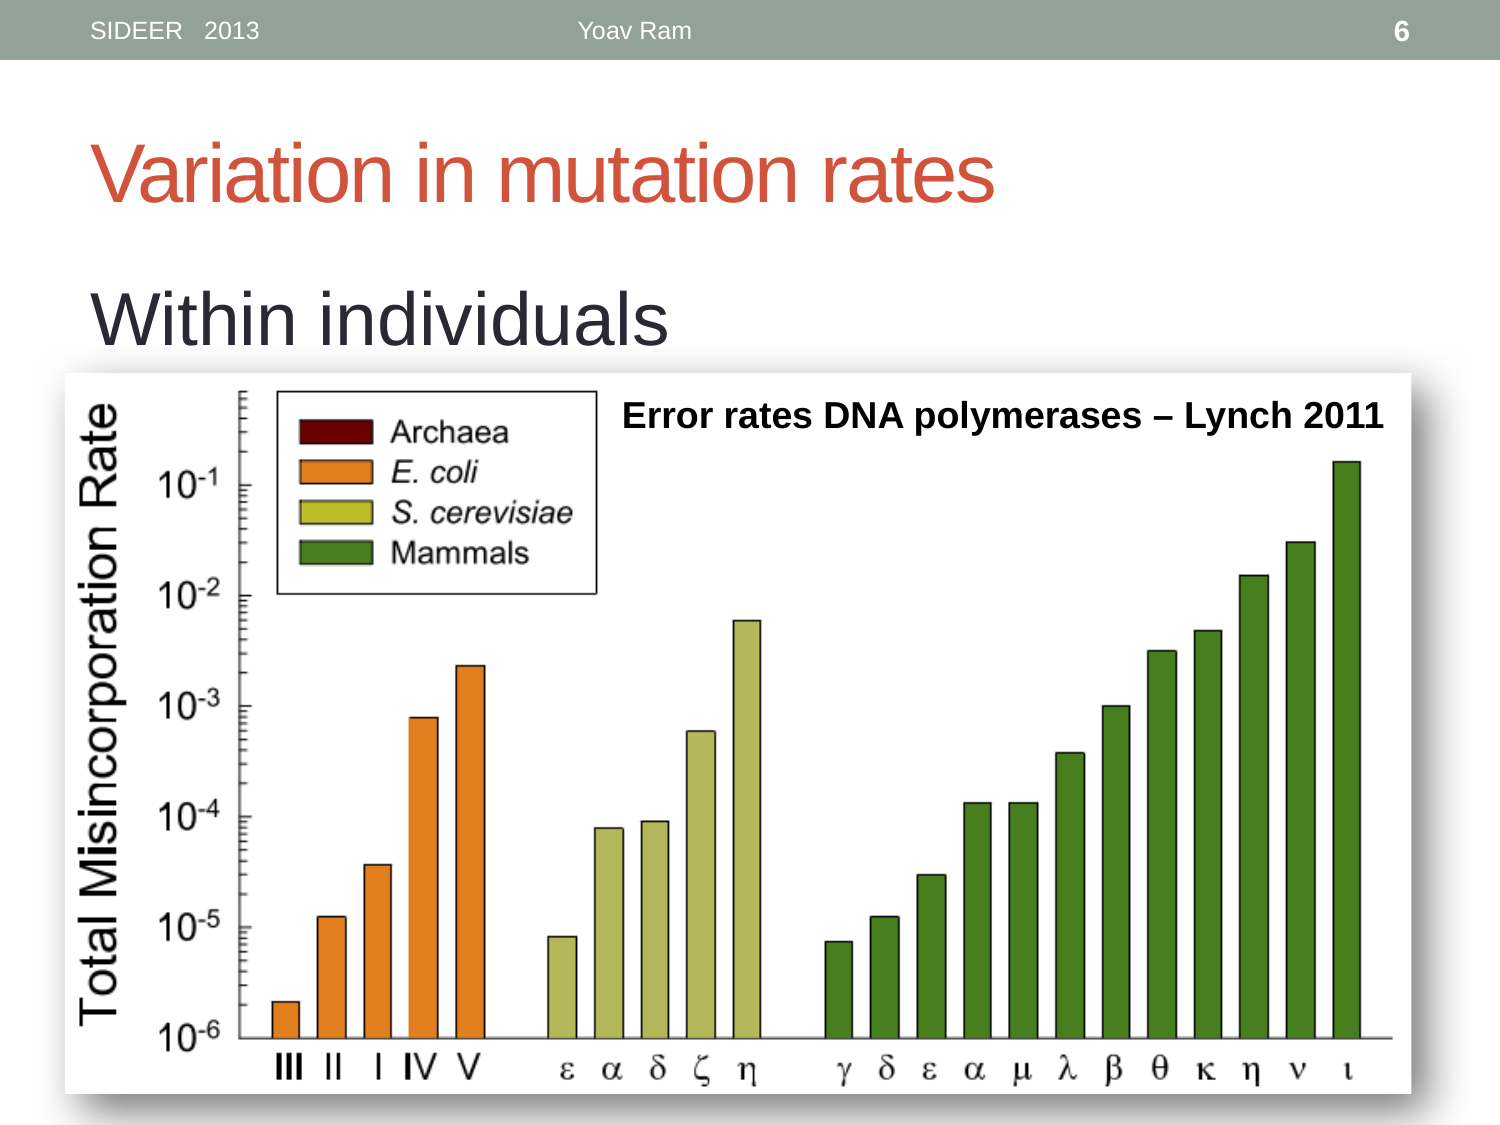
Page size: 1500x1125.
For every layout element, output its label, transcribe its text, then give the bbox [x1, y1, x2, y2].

slide_number 6 [1250, 3, 1425, 57]
footer Yoav Ram [562, 3, 1238, 57]
title Variation in mutation rates [75, 87, 1425, 250]
list Within individuals [75, 262, 1425, 365]
picture [64, 373, 1412, 1095]
slide_number SIDEER 2013 [75, 3, 550, 57]
